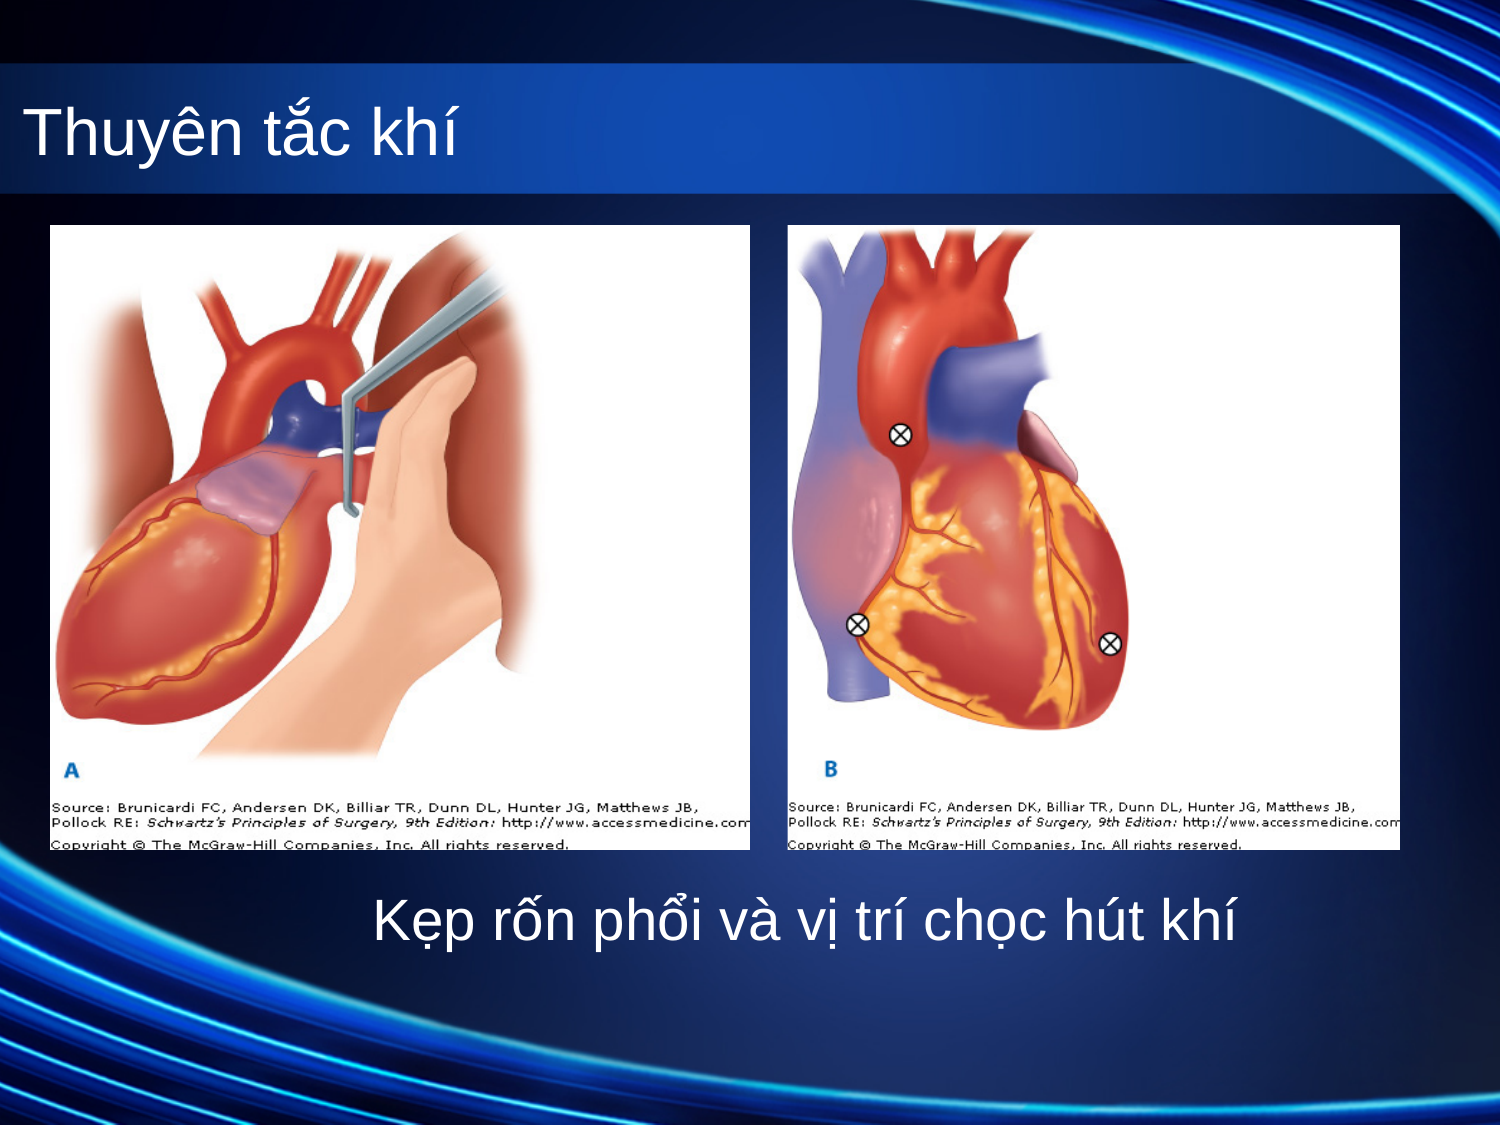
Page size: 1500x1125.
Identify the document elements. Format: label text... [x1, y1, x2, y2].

title Thuyên tắc khí [7, 87, 1371, 171]
text_box Kẹp rốn phổi và vị trí chọc hút khí [324, 875, 1288, 960]
picture [0, 0, 1500, 1125]
